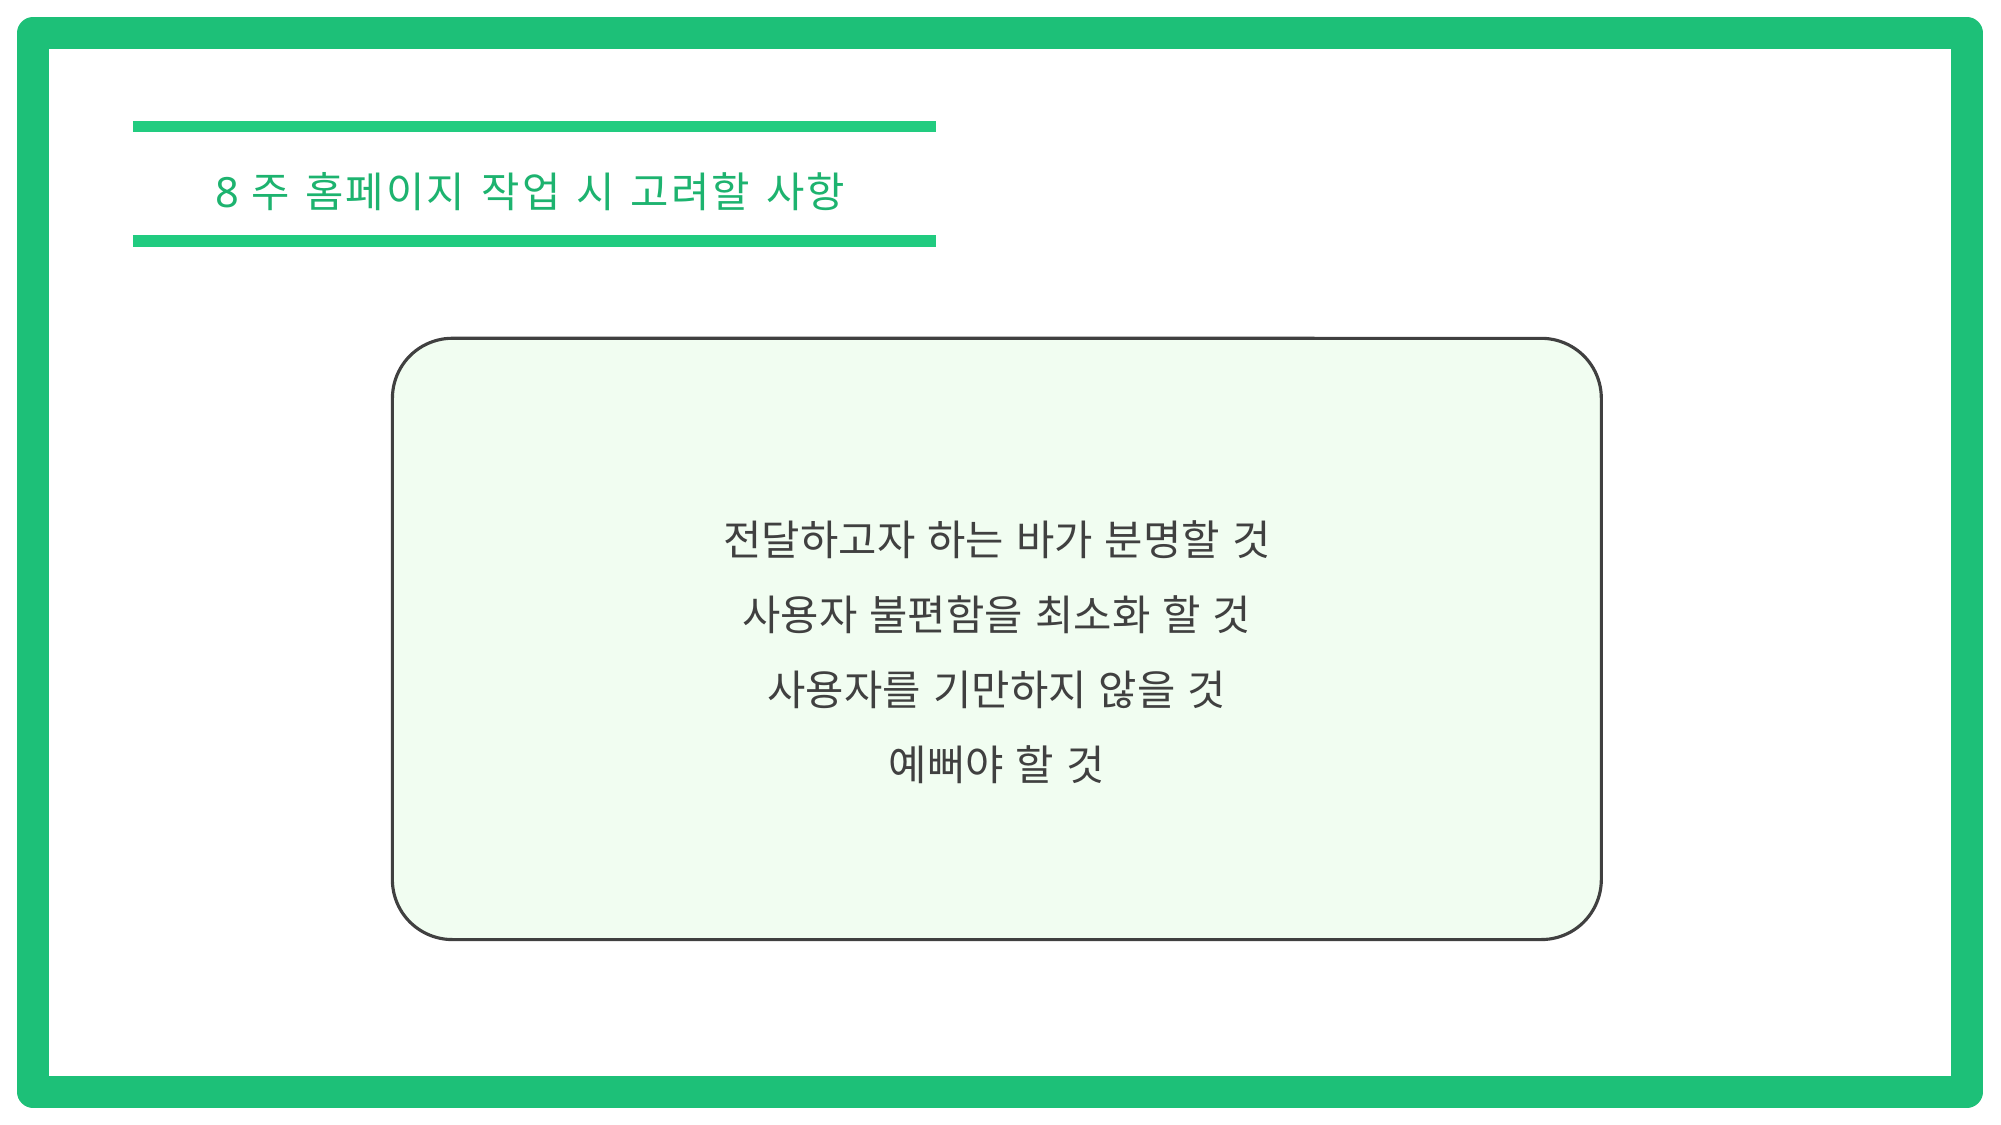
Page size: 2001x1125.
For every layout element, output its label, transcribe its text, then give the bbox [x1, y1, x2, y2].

text_box 8주 홈페이지 작업 시 고려할 사항 [121, 135, 939, 236]
text_box 전달하고자 하는 바가 분명할 것 사용자 불편함을 최소화 할 것 사용자를 기만하지 않을 것 예뻐야 할 것 [391, 337, 1603, 941]
text_box [32, 32, 1968, 1093]
